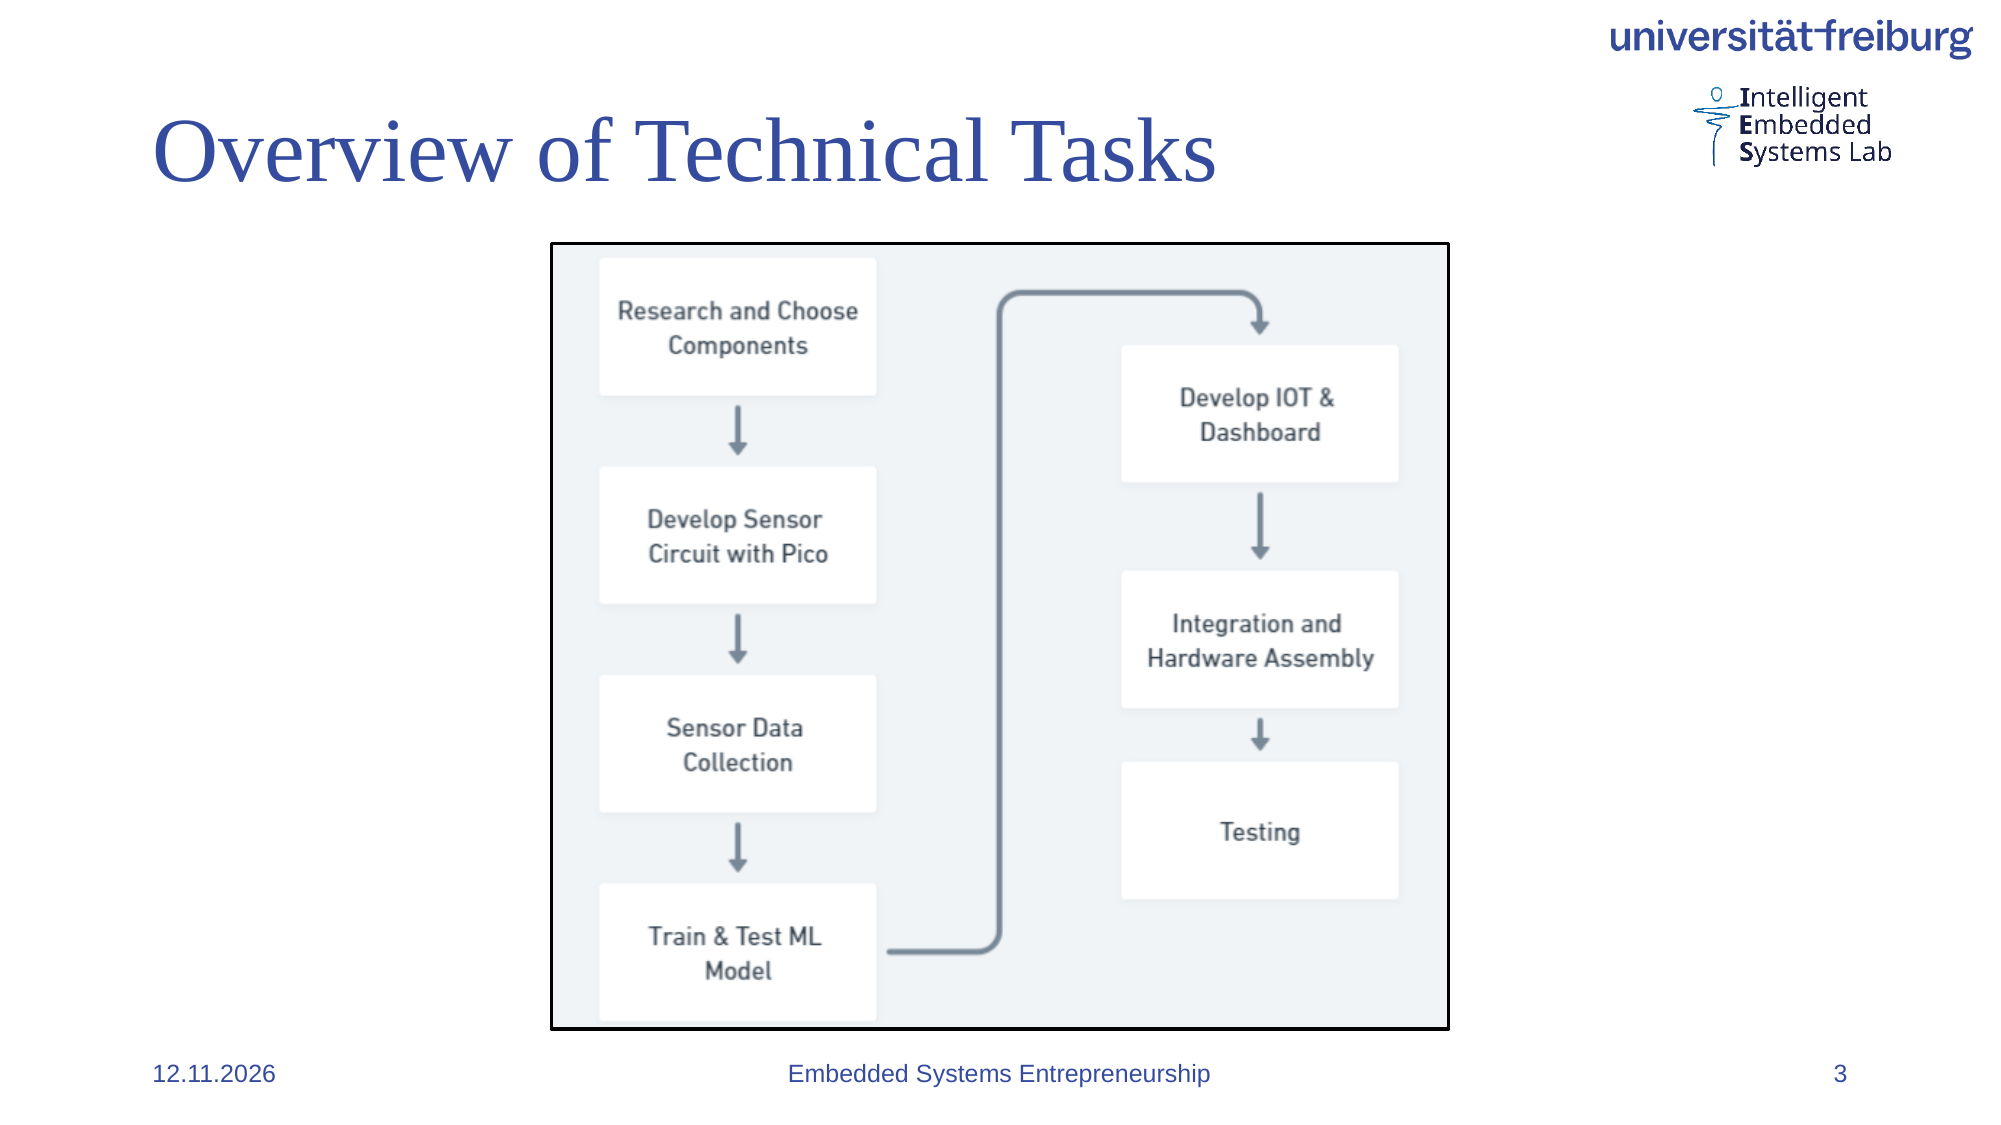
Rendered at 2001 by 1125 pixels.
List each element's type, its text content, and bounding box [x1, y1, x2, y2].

title Overview of Technical Tasks [137, 43, 1863, 261]
footer Embedded Systems Entrepreneurship [662, 1042, 1338, 1103]
picture [552, 244, 1448, 1028]
picture [1583, 0, 2000, 167]
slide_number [137, 1042, 588, 1103]
slide_number 3 [1412, 1042, 1863, 1103]
